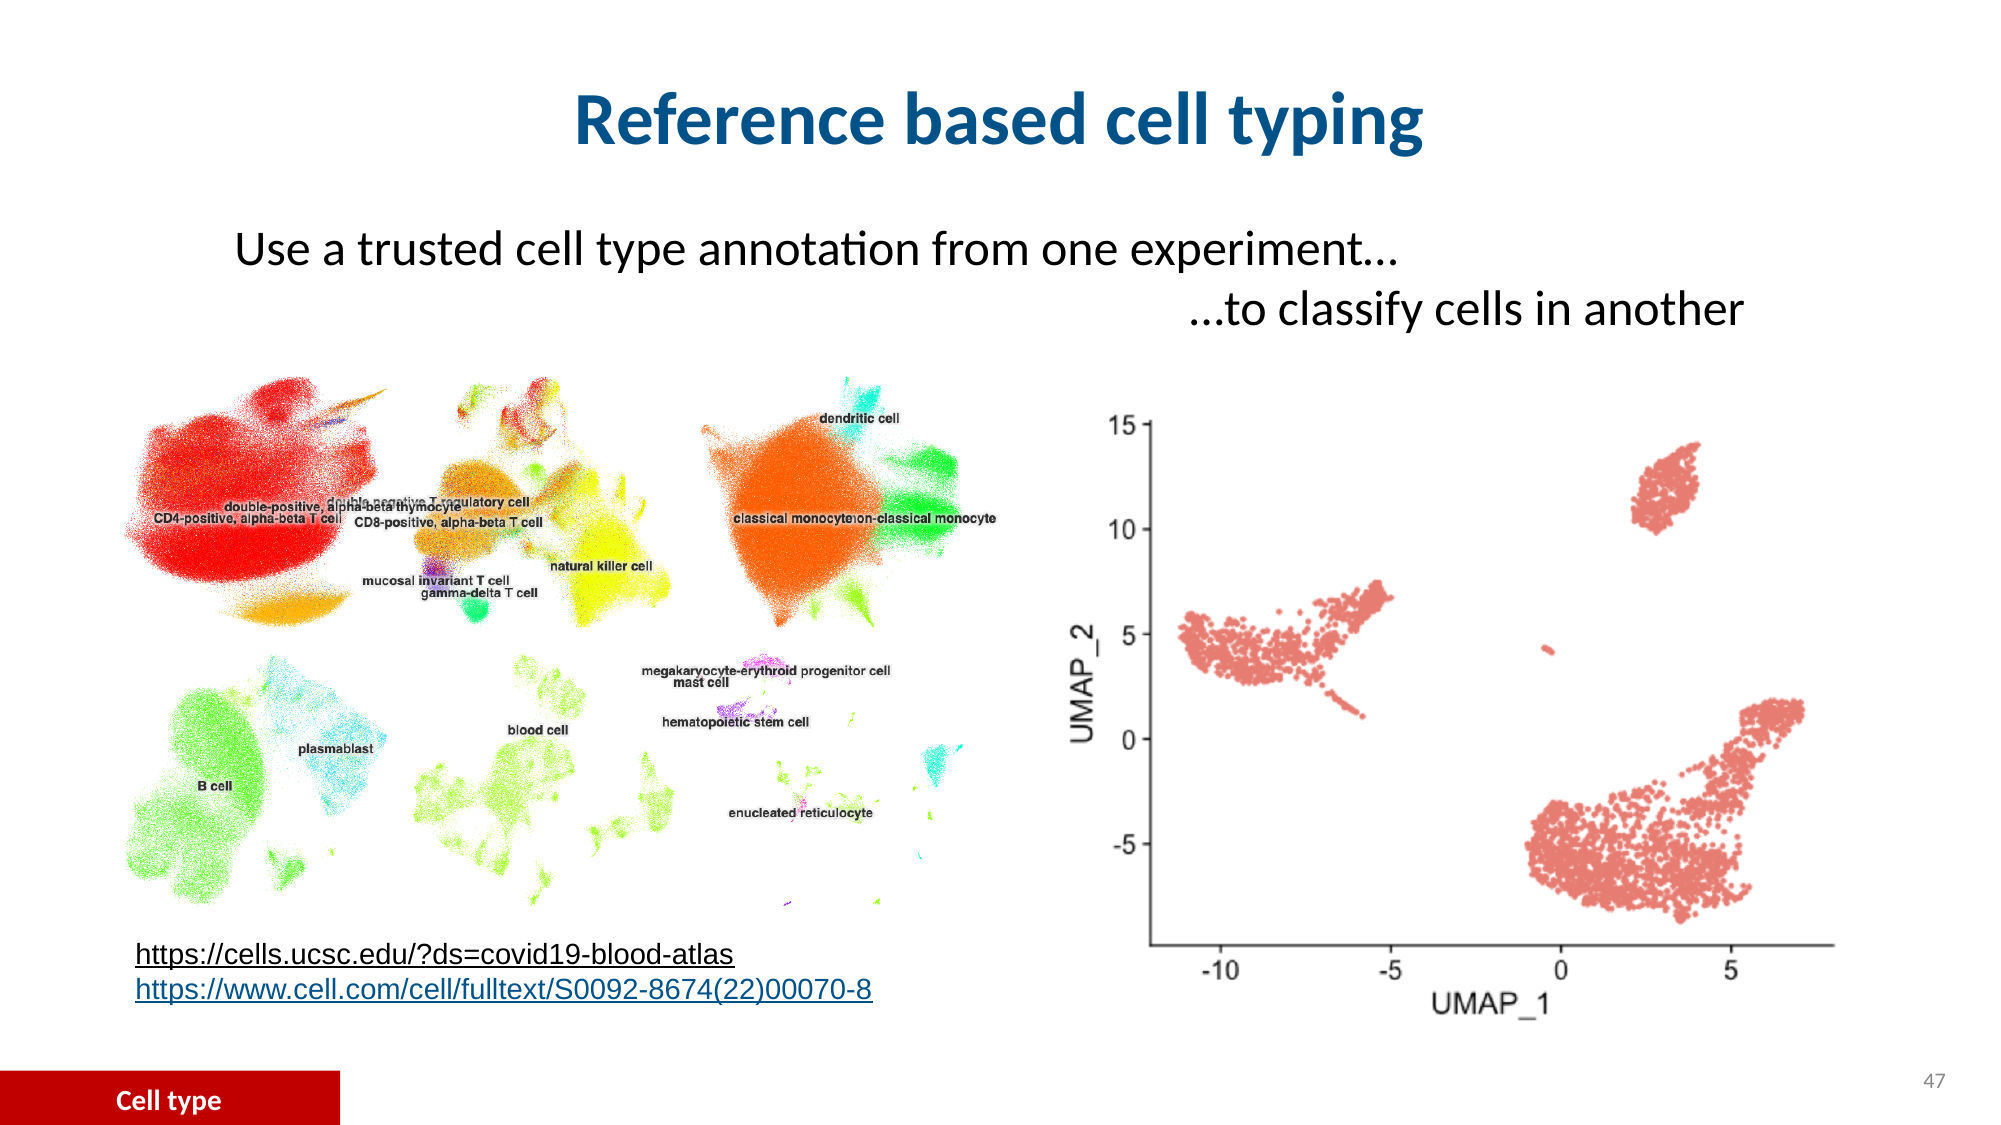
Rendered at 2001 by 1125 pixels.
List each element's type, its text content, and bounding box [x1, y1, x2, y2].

text_box Use a trusted cell type annotation from one experiment… …to classify cells in another [219, 208, 1761, 343]
picture [90, 337, 1854, 1034]
title Reference based cell typing [0, 20, 2000, 209]
text_box Cell type [0, 1070, 341, 1125]
text_box https://cells.ucsc.edu/?ds=covid19-blood-atlas https://www.cell.com/cell/fulltext/S0092-8674(22)00070-8 [120, 937, 1121, 1048]
